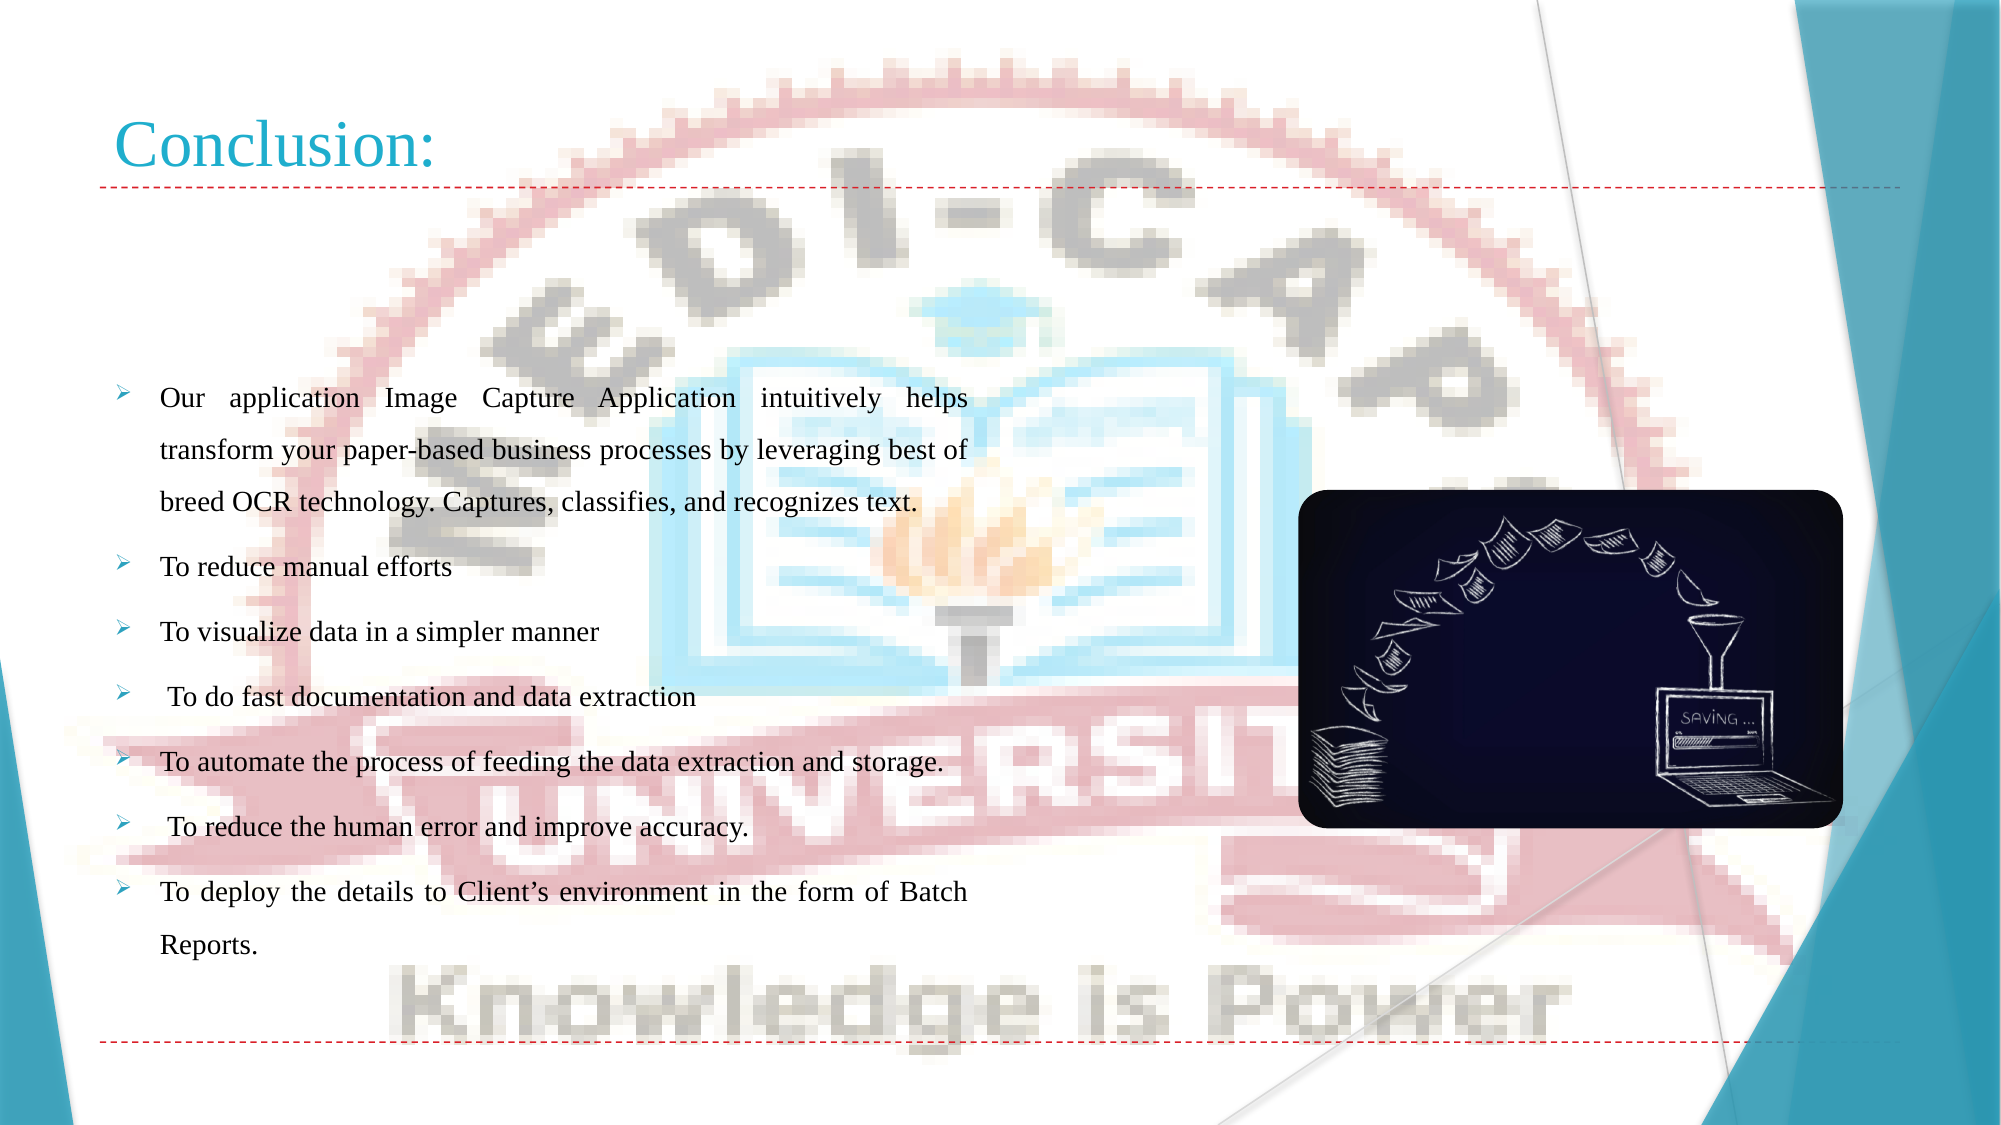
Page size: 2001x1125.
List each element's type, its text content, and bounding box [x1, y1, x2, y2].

list Our application Image Capture Application intuitively helps transform your paper-based business processes by leveraging best of breed OCR technology. Captures, classifies, and recognizes text. To reduce manual efforts To visualize data in a simpler manner To do fast documentation and data extraction To automate the process of feeding the data extraction and storage. To reduce the human error and improve accuracy. To deploy the details to Client’s environment in the form of Batch Reports. [99, 353, 984, 776]
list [1298, 489, 1844, 829]
title Conclusion: [99, 37, 1900, 188]
